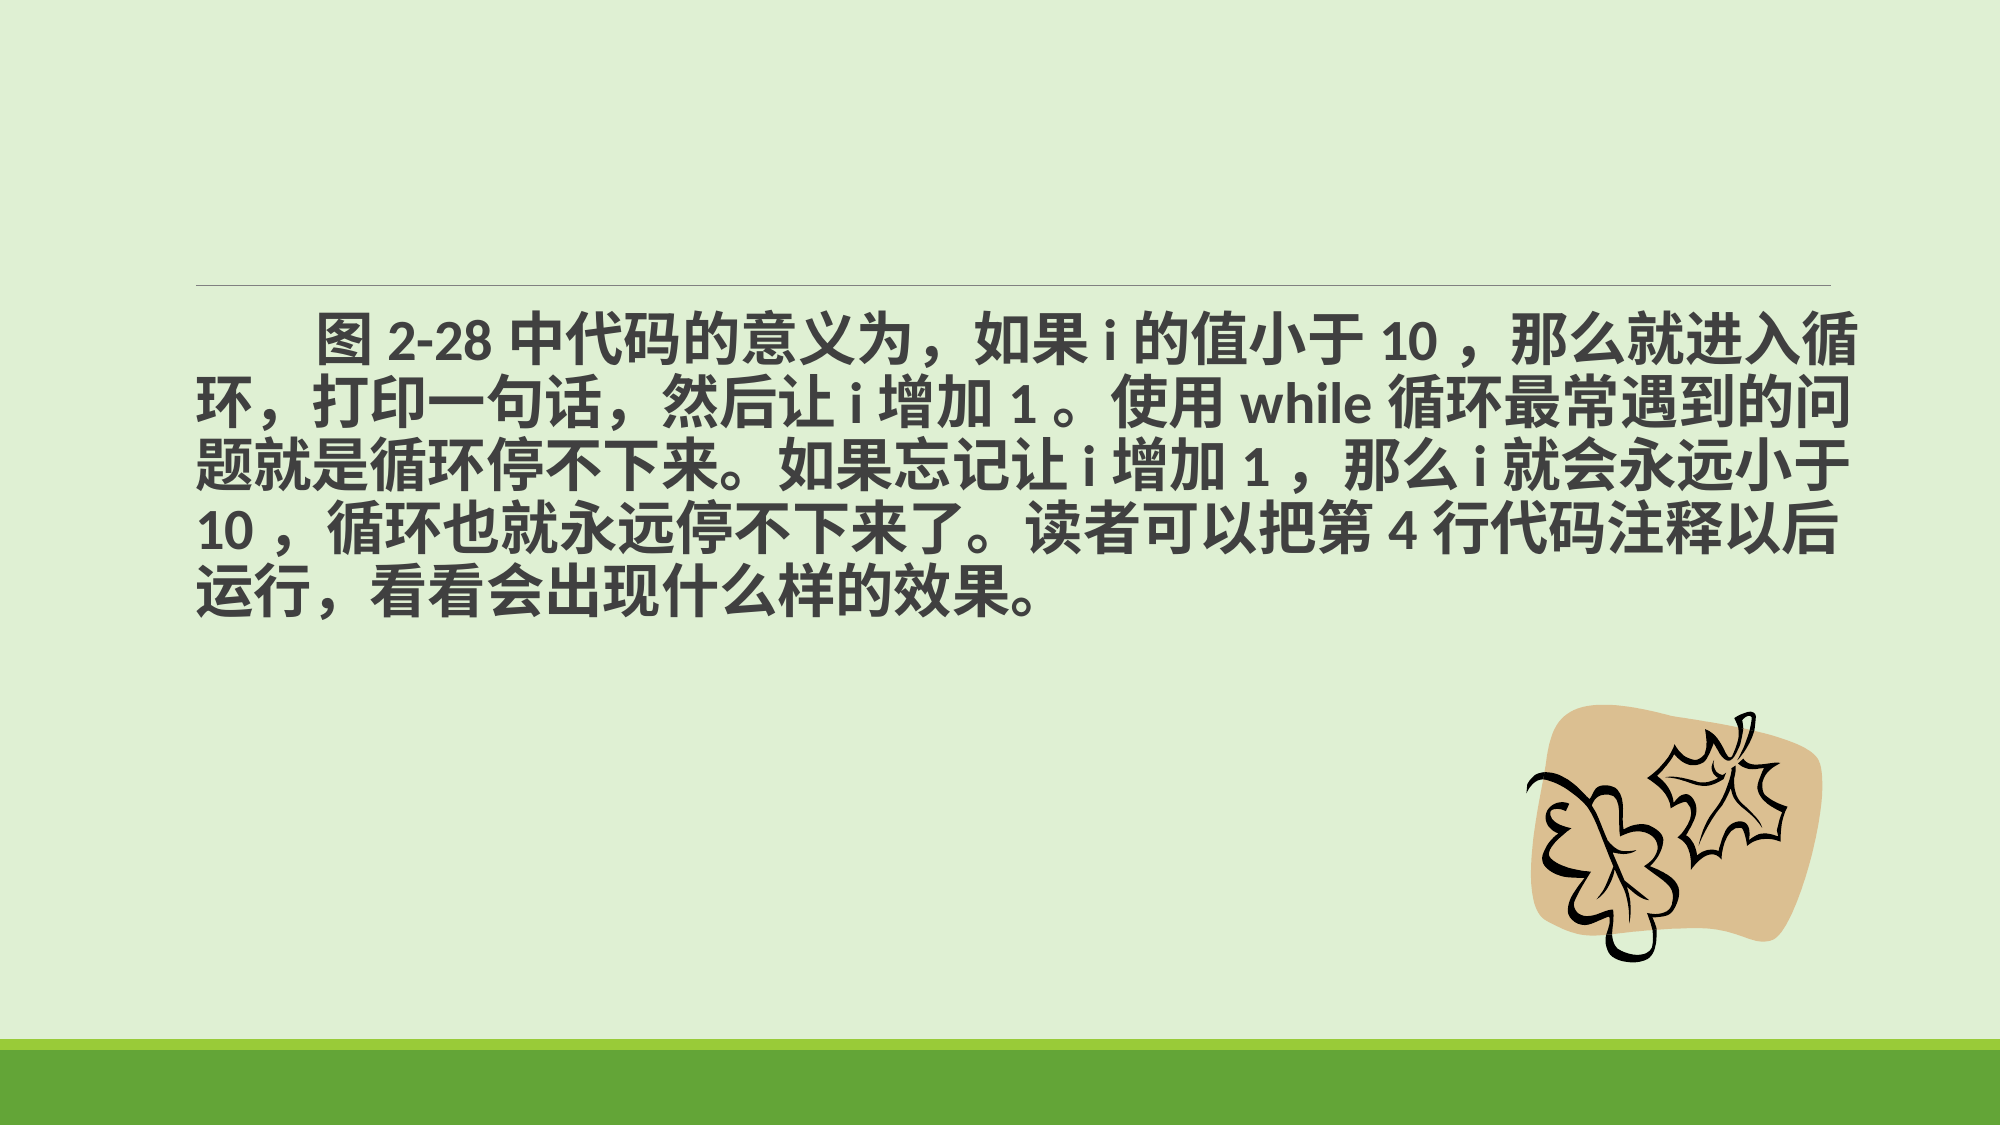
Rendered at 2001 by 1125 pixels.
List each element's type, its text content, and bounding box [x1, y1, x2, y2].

picture [1525, 703, 1824, 964]
list 图2-28中代码的意义为，如果i的值小于10，那么就进入循环，打印一句话，然后让i增加1。使用while循环最常遇到的问题就是循环停不下来。如果忘记让i增加1，那么i就会永远小于10，循环也就永远停不下来了。读者可以把第4行代码注释以后运行，看看会出现什么样的效果。 [180, 302, 1868, 963]
